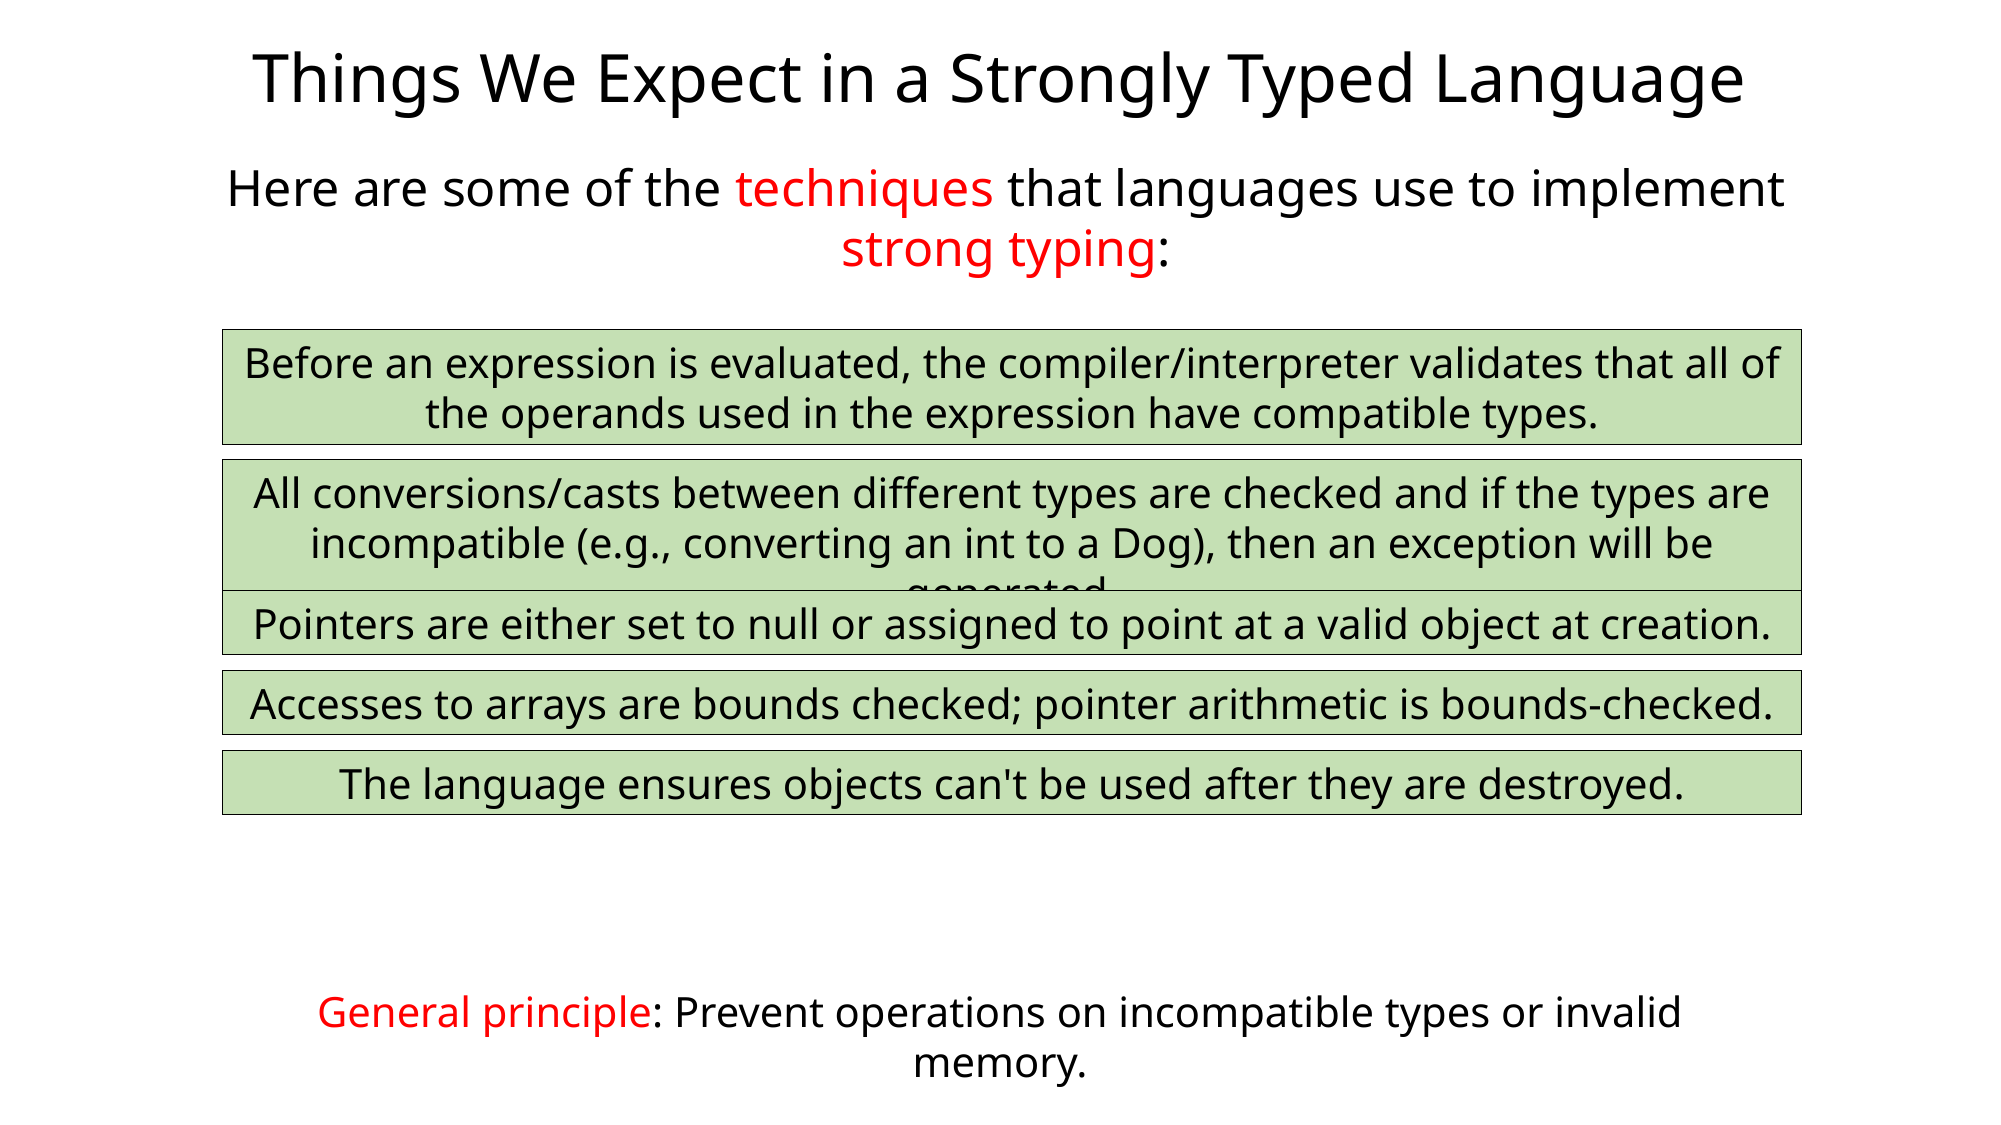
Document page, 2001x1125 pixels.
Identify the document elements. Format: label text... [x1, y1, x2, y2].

title Things We Expect in a Strongly Typed Language [150, 0, 1850, 149]
text_box Pointers are either set to null or assigned to point at a valid object at creation. [222, 590, 1802, 655]
text_box Here are some of the techniques that languages use to implement strong typing: [135, 149, 1878, 285]
text_box The language ensures objects can't be used after they are destroyed. [222, 750, 1802, 815]
text_box All conversions/casts between different types are checked and if the types are incompatible (e.g., converting an int to a Dog), then an exception will be generated. [222, 459, 1802, 590]
text_box Before an expression is evaluated, the compiler/interpreter validates that all of the operands used in the expression have compatible types. [222, 329, 1802, 445]
text_box Accesses to arrays are bounds checked; pointer arithmetic is bounds-checked. [222, 670, 1802, 735]
text_box General principle: Prevent operations on incompatible types or invalid memory. [210, 978, 1790, 1094]
